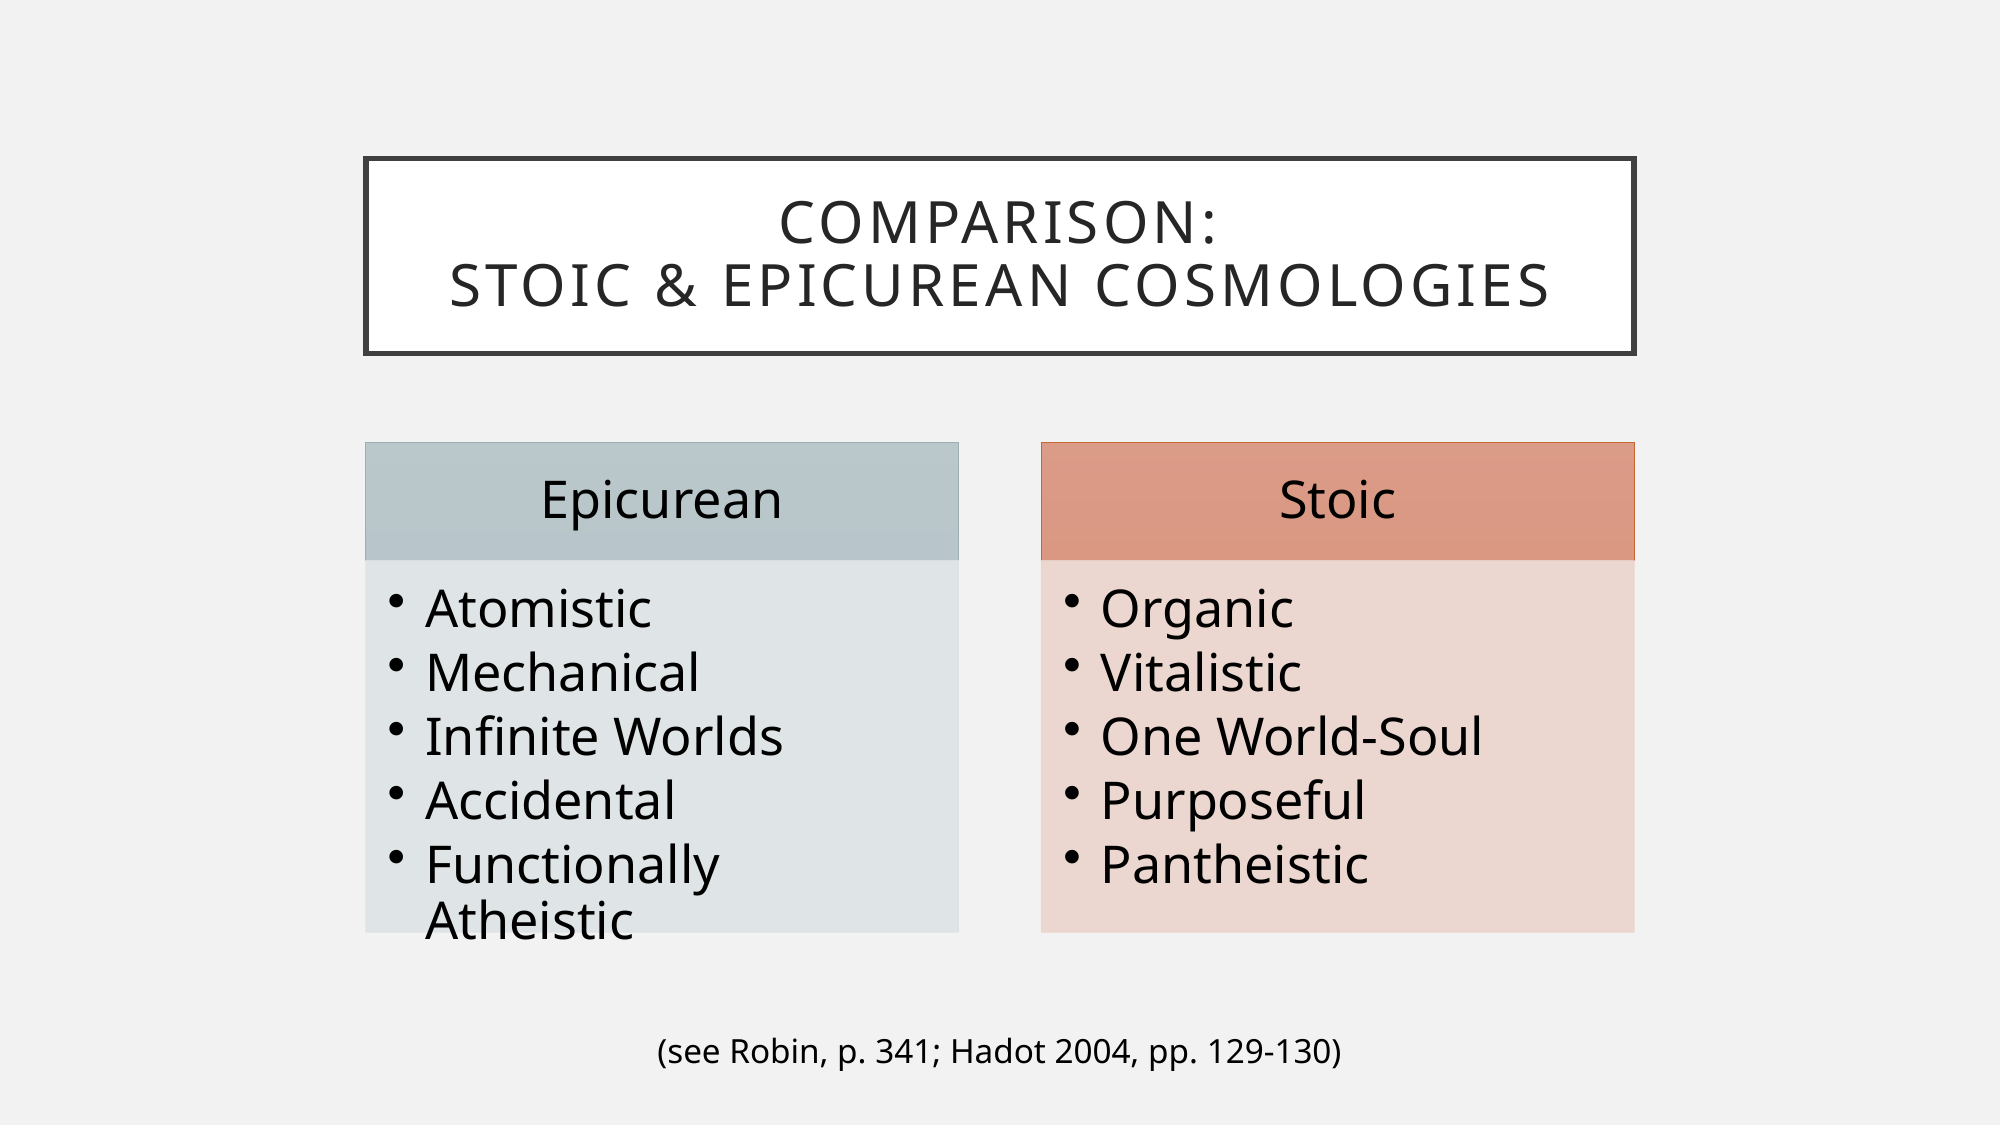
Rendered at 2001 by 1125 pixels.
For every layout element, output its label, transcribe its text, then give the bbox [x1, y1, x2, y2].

title Comparison: Stoic & epicurean cosmologies [363, 156, 1637, 356]
text_box (see Robin, p. 341; Hadot 2004, pp. 129-130) [642, 1022, 1358, 1078]
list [365, 432, 1635, 942]
